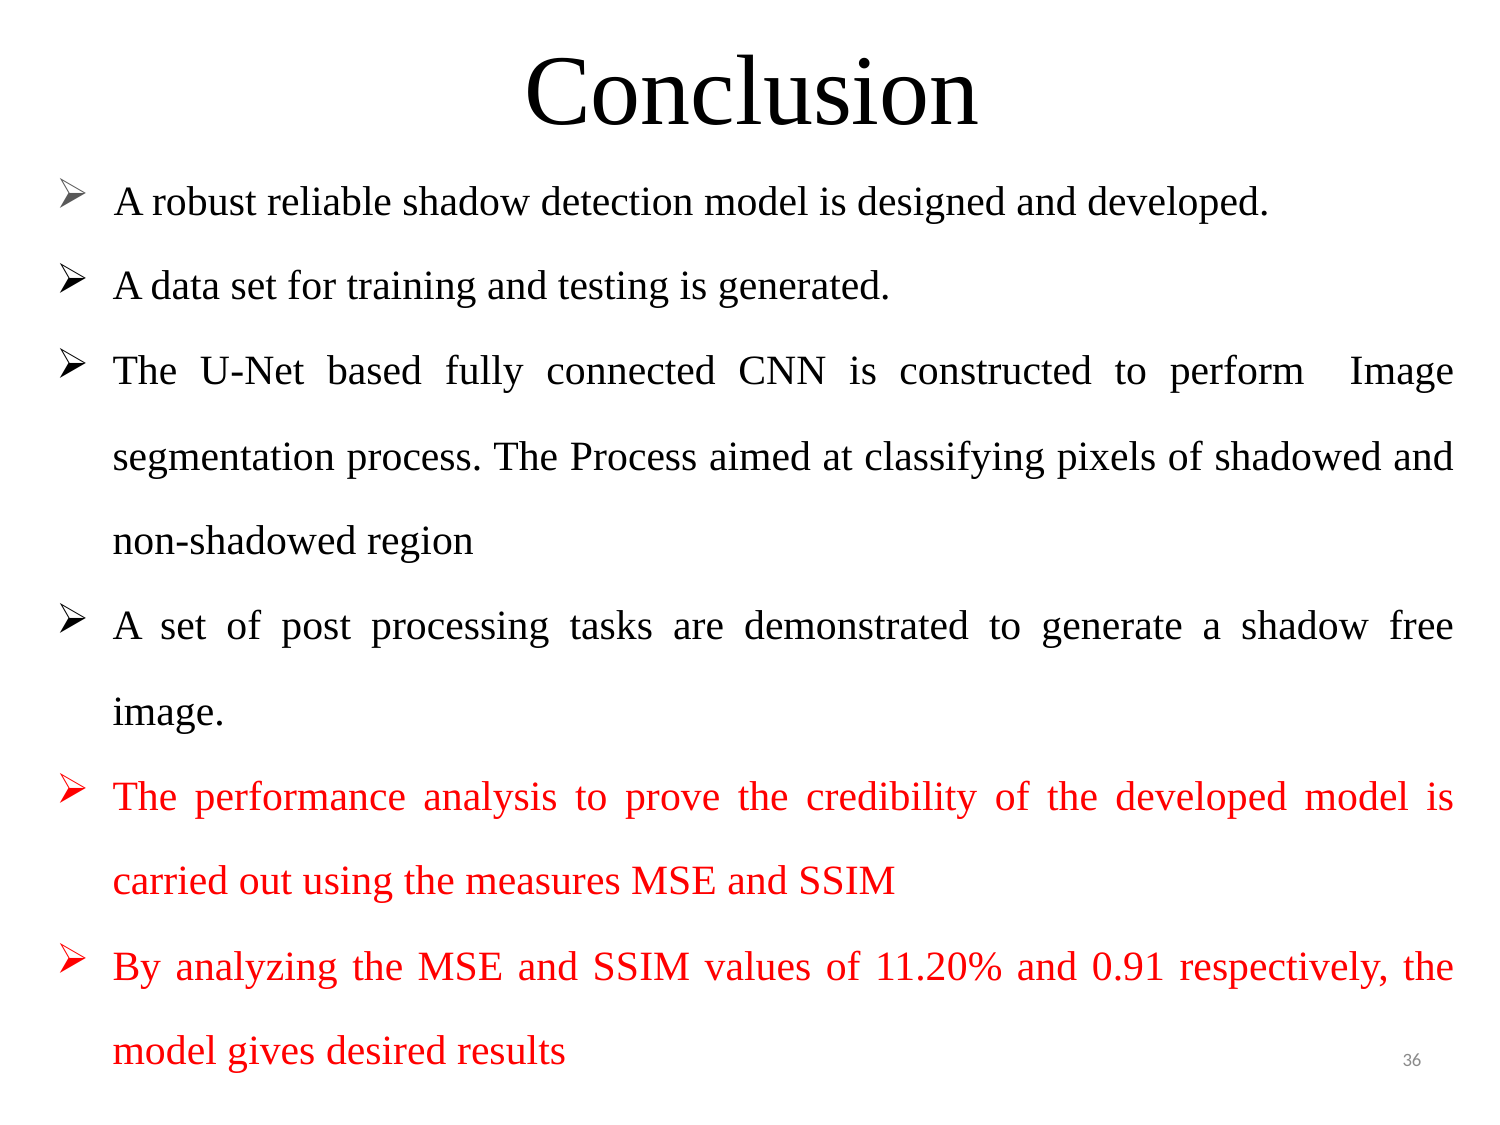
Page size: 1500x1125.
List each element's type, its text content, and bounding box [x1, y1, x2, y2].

list A robust reliable shadow detection model is designed and developed. A data set for training and testing is generated. The U-Net based fully connected CNN is constructed to perform Image segmentation process. The Process aimed at classifying pixels of shadowed and non-shadowed region A set of post processing tasks are demonstrated to generate a shadow free image. The performance analysis to prove the credibility of the developed model is carried out using the measures MSE and SSIM By analyzing the MSE and SSIM values of 11.20% and 0.91 respectively, the model gives desired results [41, 227, 1471, 984]
slide_number 36 [1340, 1028, 1437, 1089]
title Conclusion [29, 0, 1500, 185]
